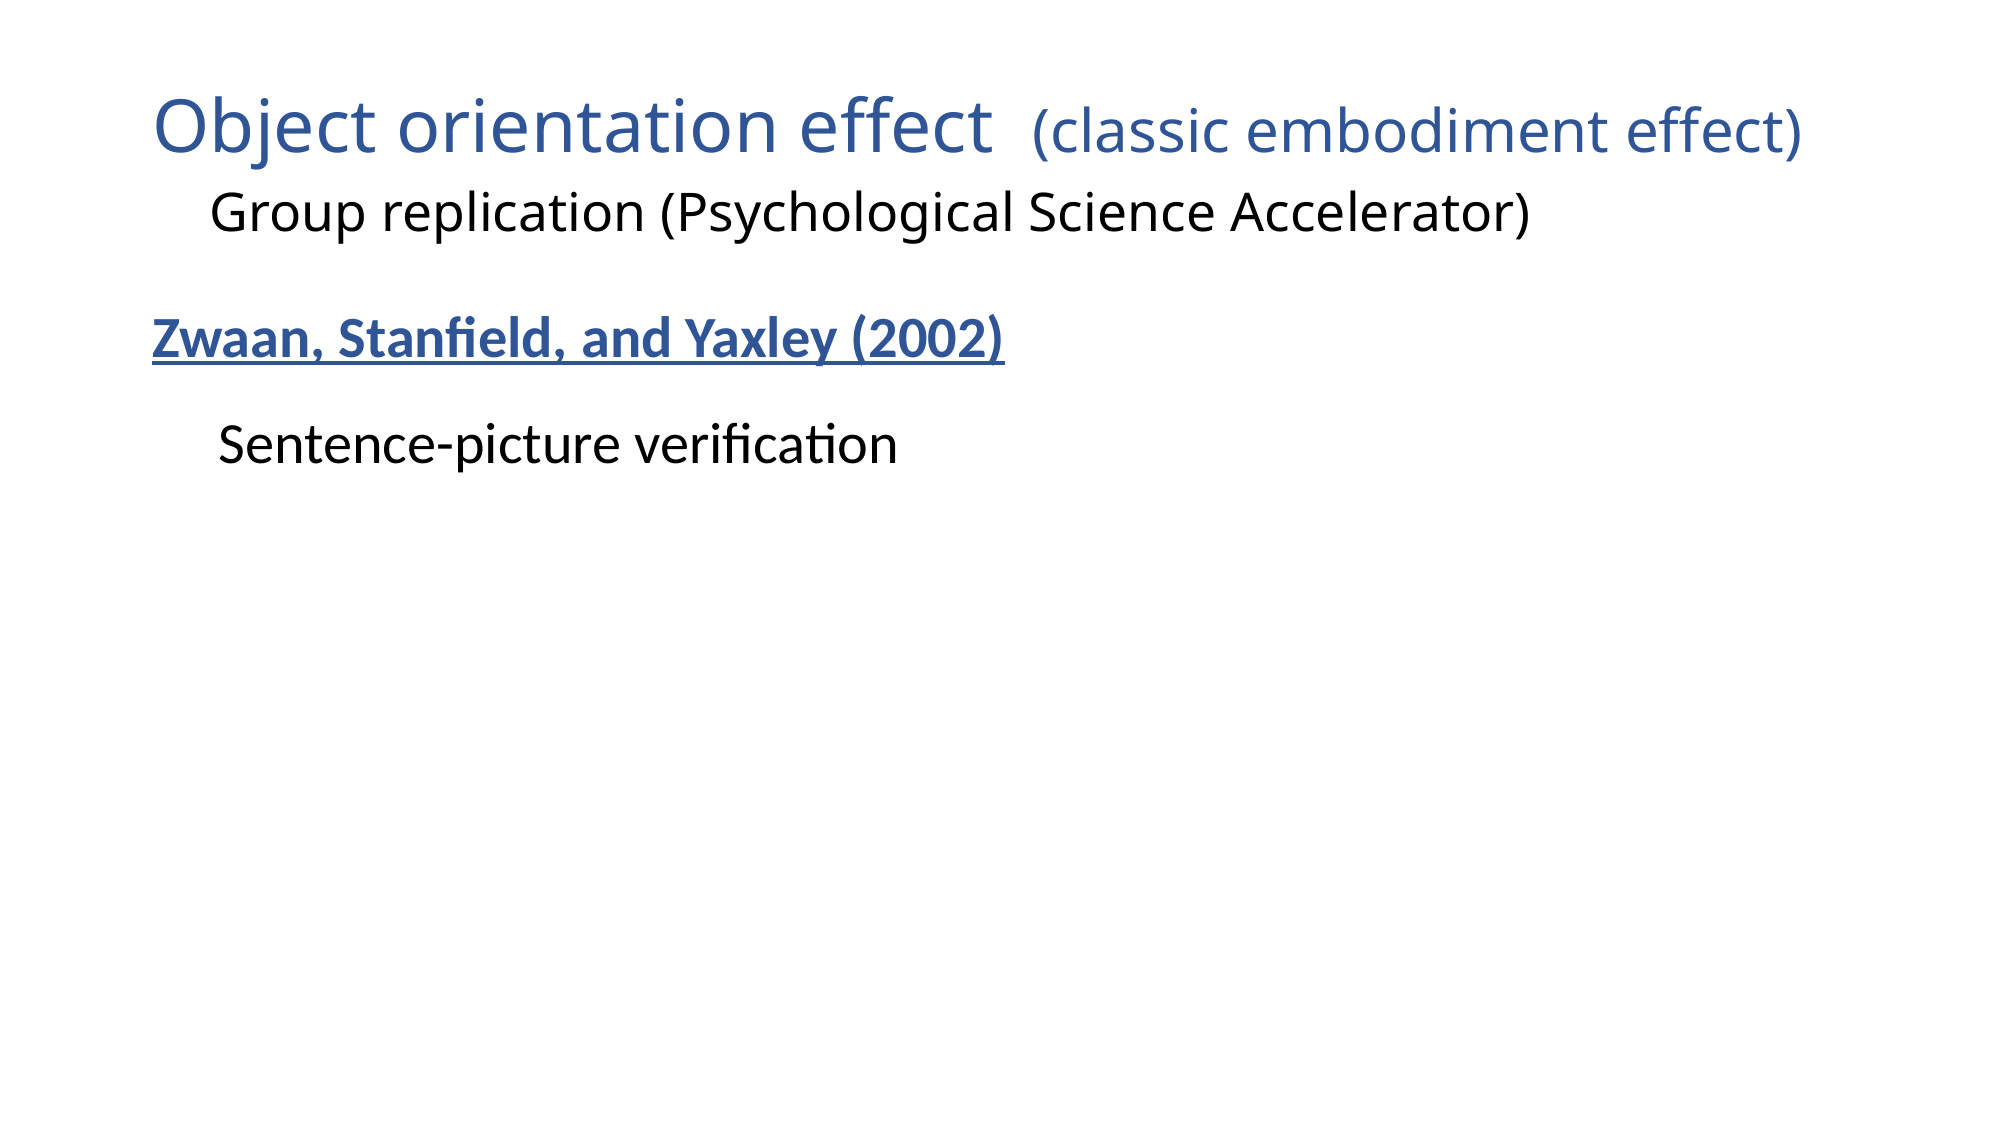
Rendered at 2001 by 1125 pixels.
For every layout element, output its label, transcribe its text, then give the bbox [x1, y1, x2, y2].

title Object orientation effect (classic embodiment effect) Group replication (Psychological Science Accelerator) [137, 59, 1863, 278]
list Zwaan, Stanfield, and Yaxley (2002) Sentence-picture verification [137, 299, 1863, 1014]
